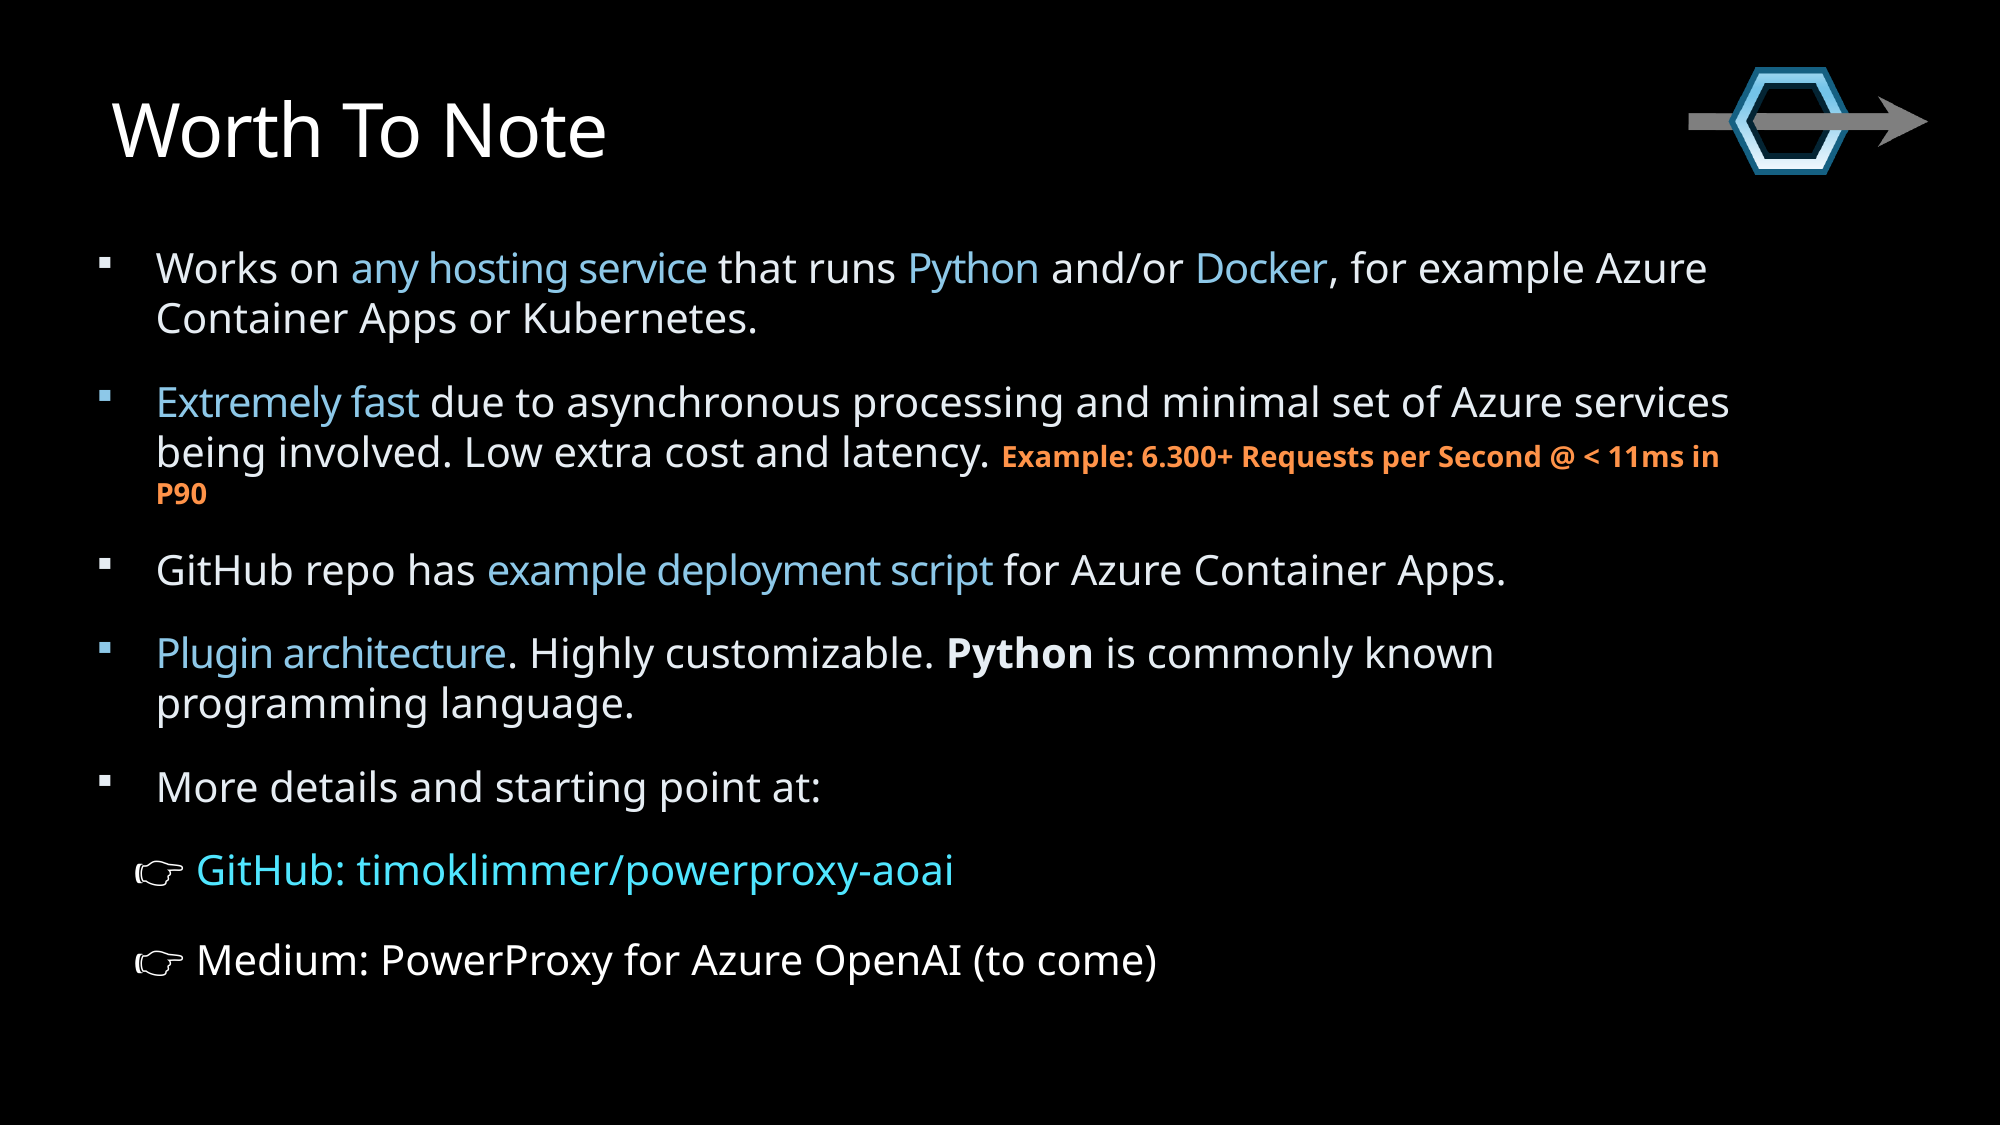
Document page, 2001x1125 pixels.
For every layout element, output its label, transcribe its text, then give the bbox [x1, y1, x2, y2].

text_box Worth To Note [96, 75, 1688, 166]
list Works on any hosting service that runs Python and/or Docker, for example Azure Container Apps or Kubernetes. Extremely fast due to asynchronous processing and minimal set of Azure services being involved. Low extra cost and latency. Example: 6.300+ Requests per Second @ < 11ms in P90 GitHub repo has example deployment script for Azure Container Apps. Plugin architecture. Highly customizable. Python is commonly known programming language. More details and starting point at: 👉 GitHub: timoklimmer/powerproxy-aoai 👉 Medium: PowerProxy for Azure OpenAI (to come) [96, 242, 1738, 1045]
picture [1688, 67, 1979, 175]
